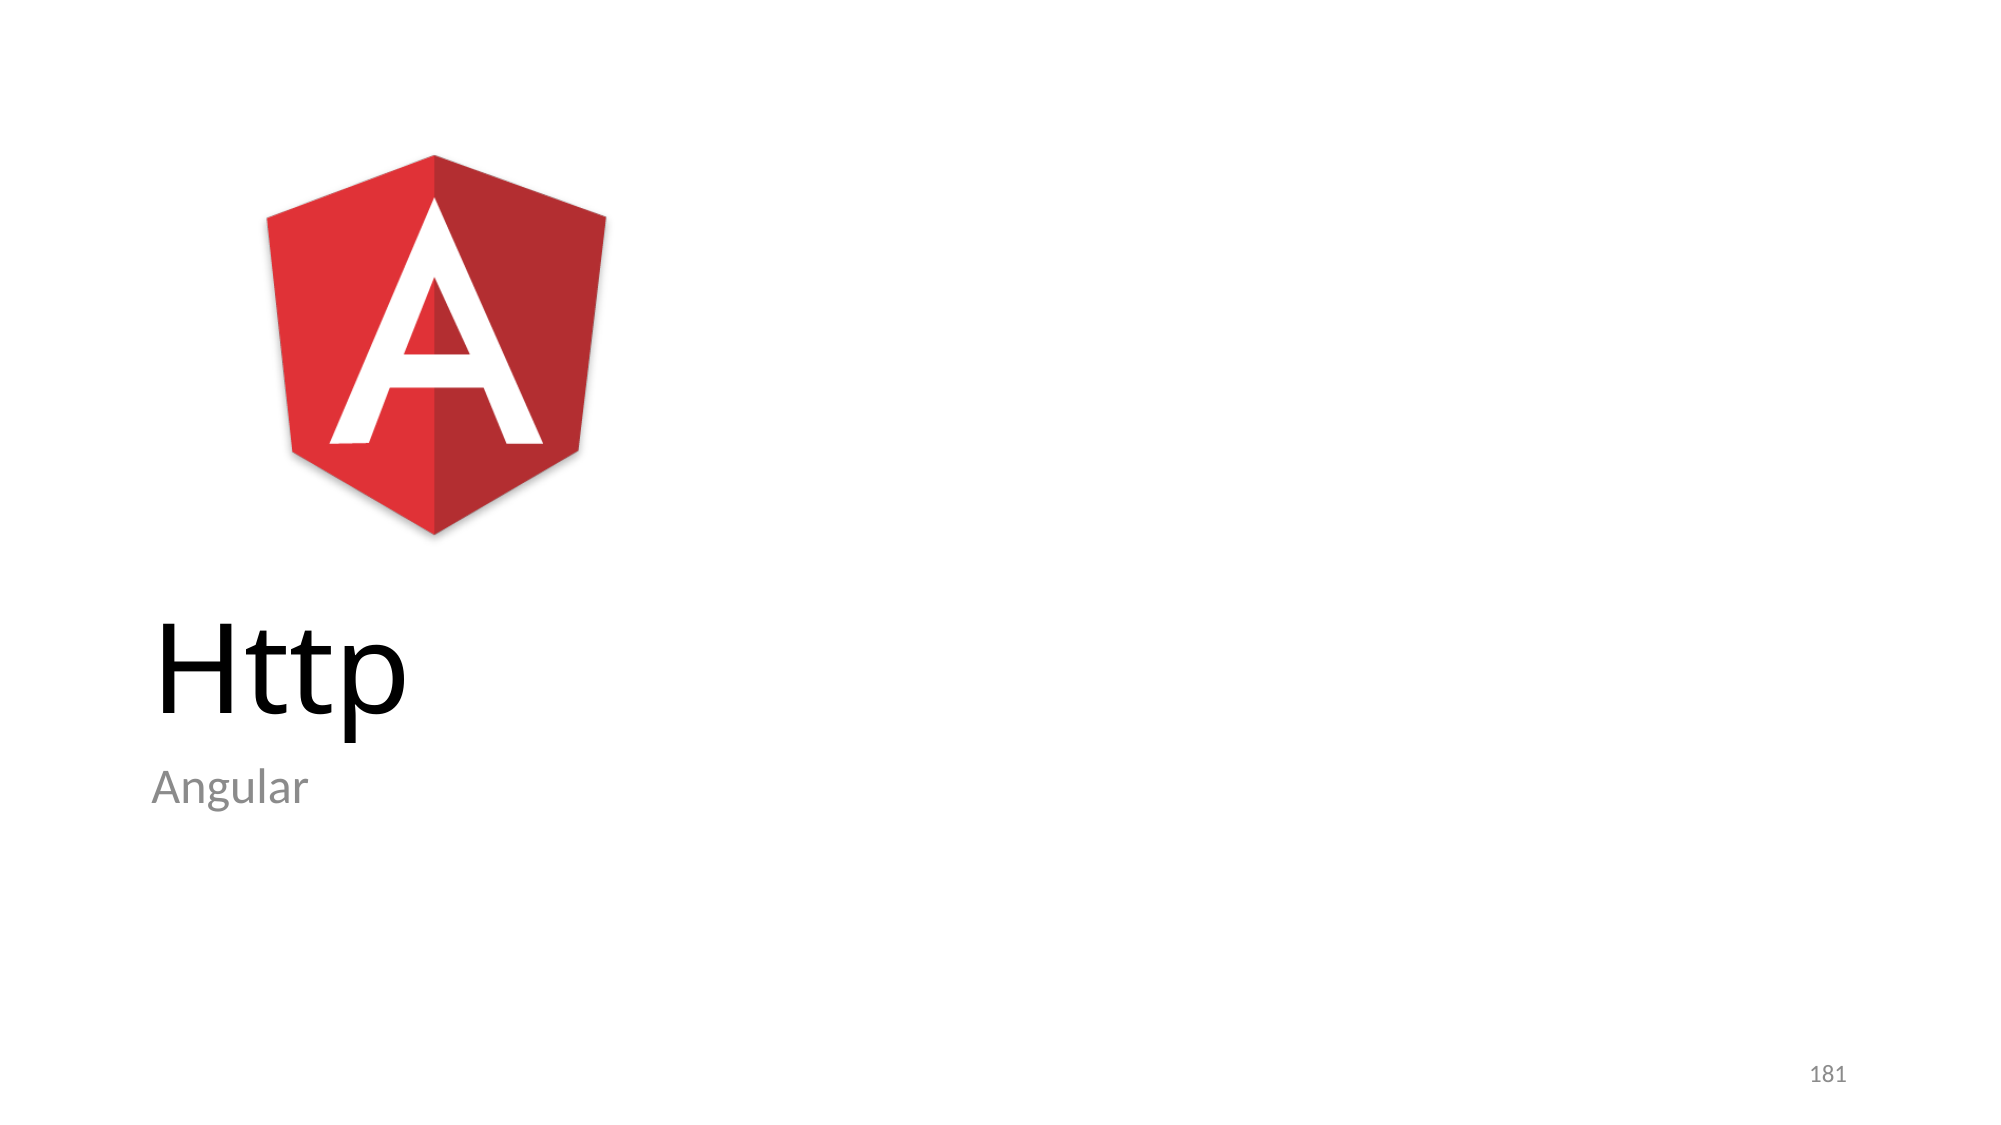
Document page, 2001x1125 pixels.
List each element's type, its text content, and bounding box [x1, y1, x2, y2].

picture [136, 107, 737, 582]
title Http [136, 280, 1862, 749]
list Angular [136, 752, 1862, 999]
slide_number 181 [1412, 1042, 1863, 1103]
